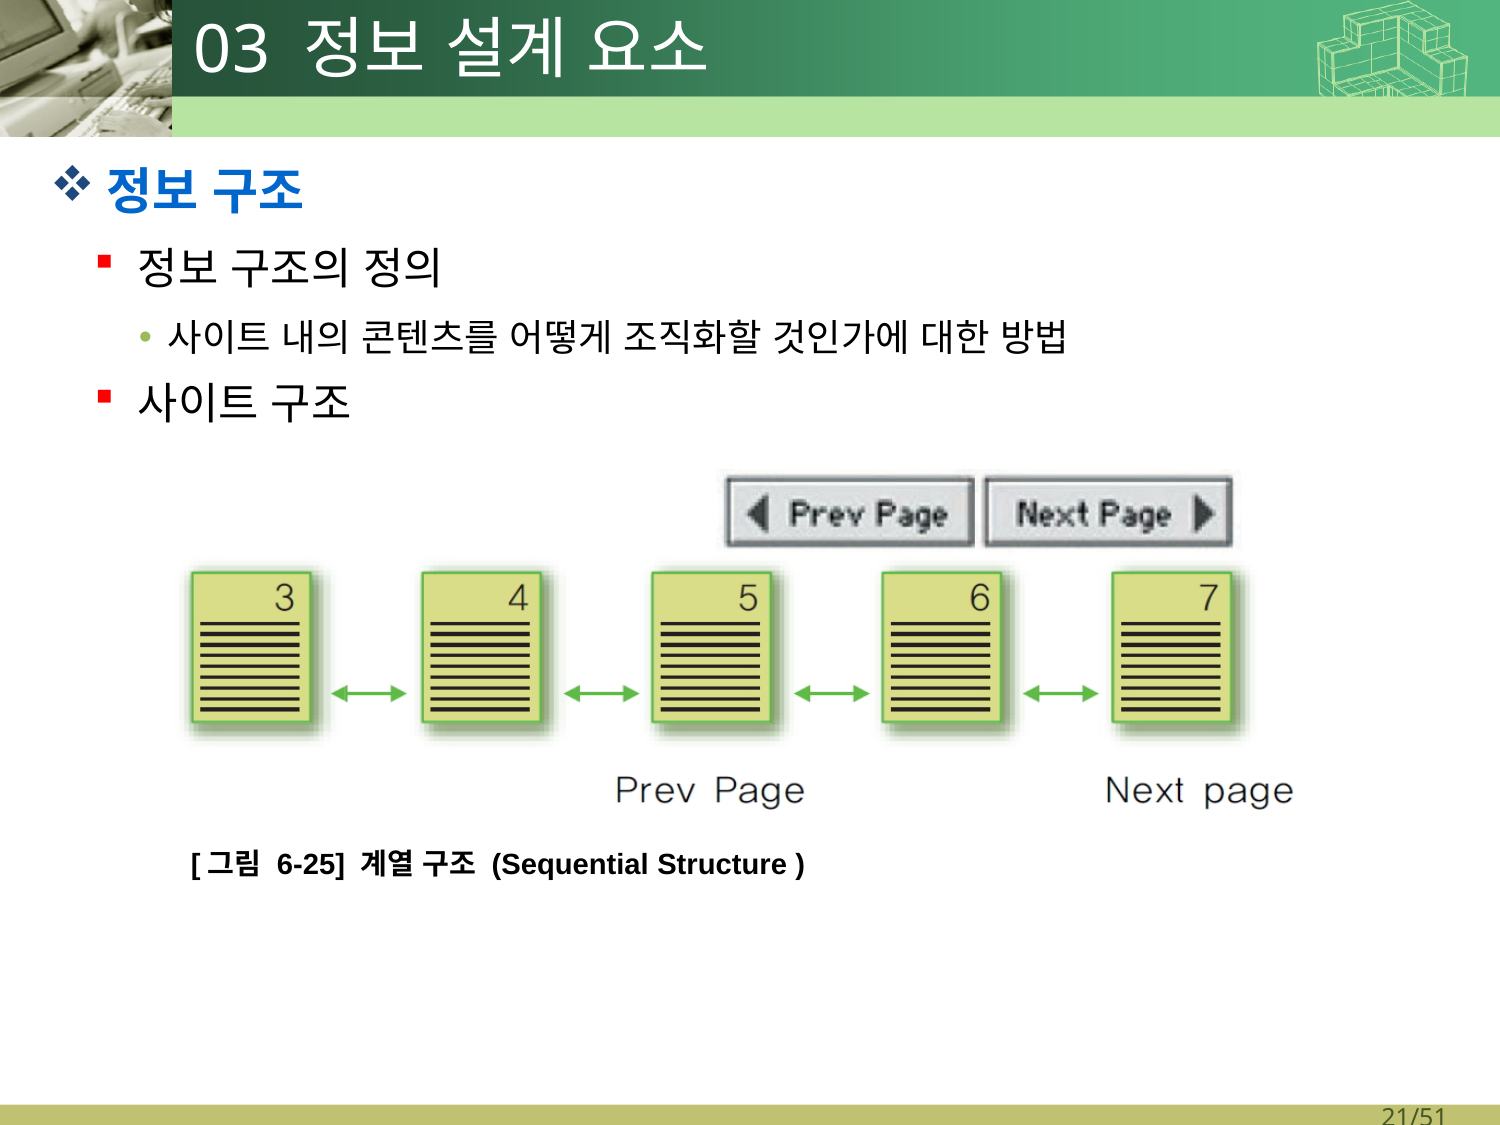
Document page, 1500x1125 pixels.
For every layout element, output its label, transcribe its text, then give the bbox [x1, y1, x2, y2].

title 03 정보 설계 요소 [178, 9, 1339, 82]
list 정보 구조 정보 구조의 정의 사이트 내의 콘텐츠를 어떻게 조직화할 것인가에 대한 방법 사이트 구조 [35, 152, 1465, 433]
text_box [173, 444, 1310, 889]
picture [0, 0, 1500, 151]
